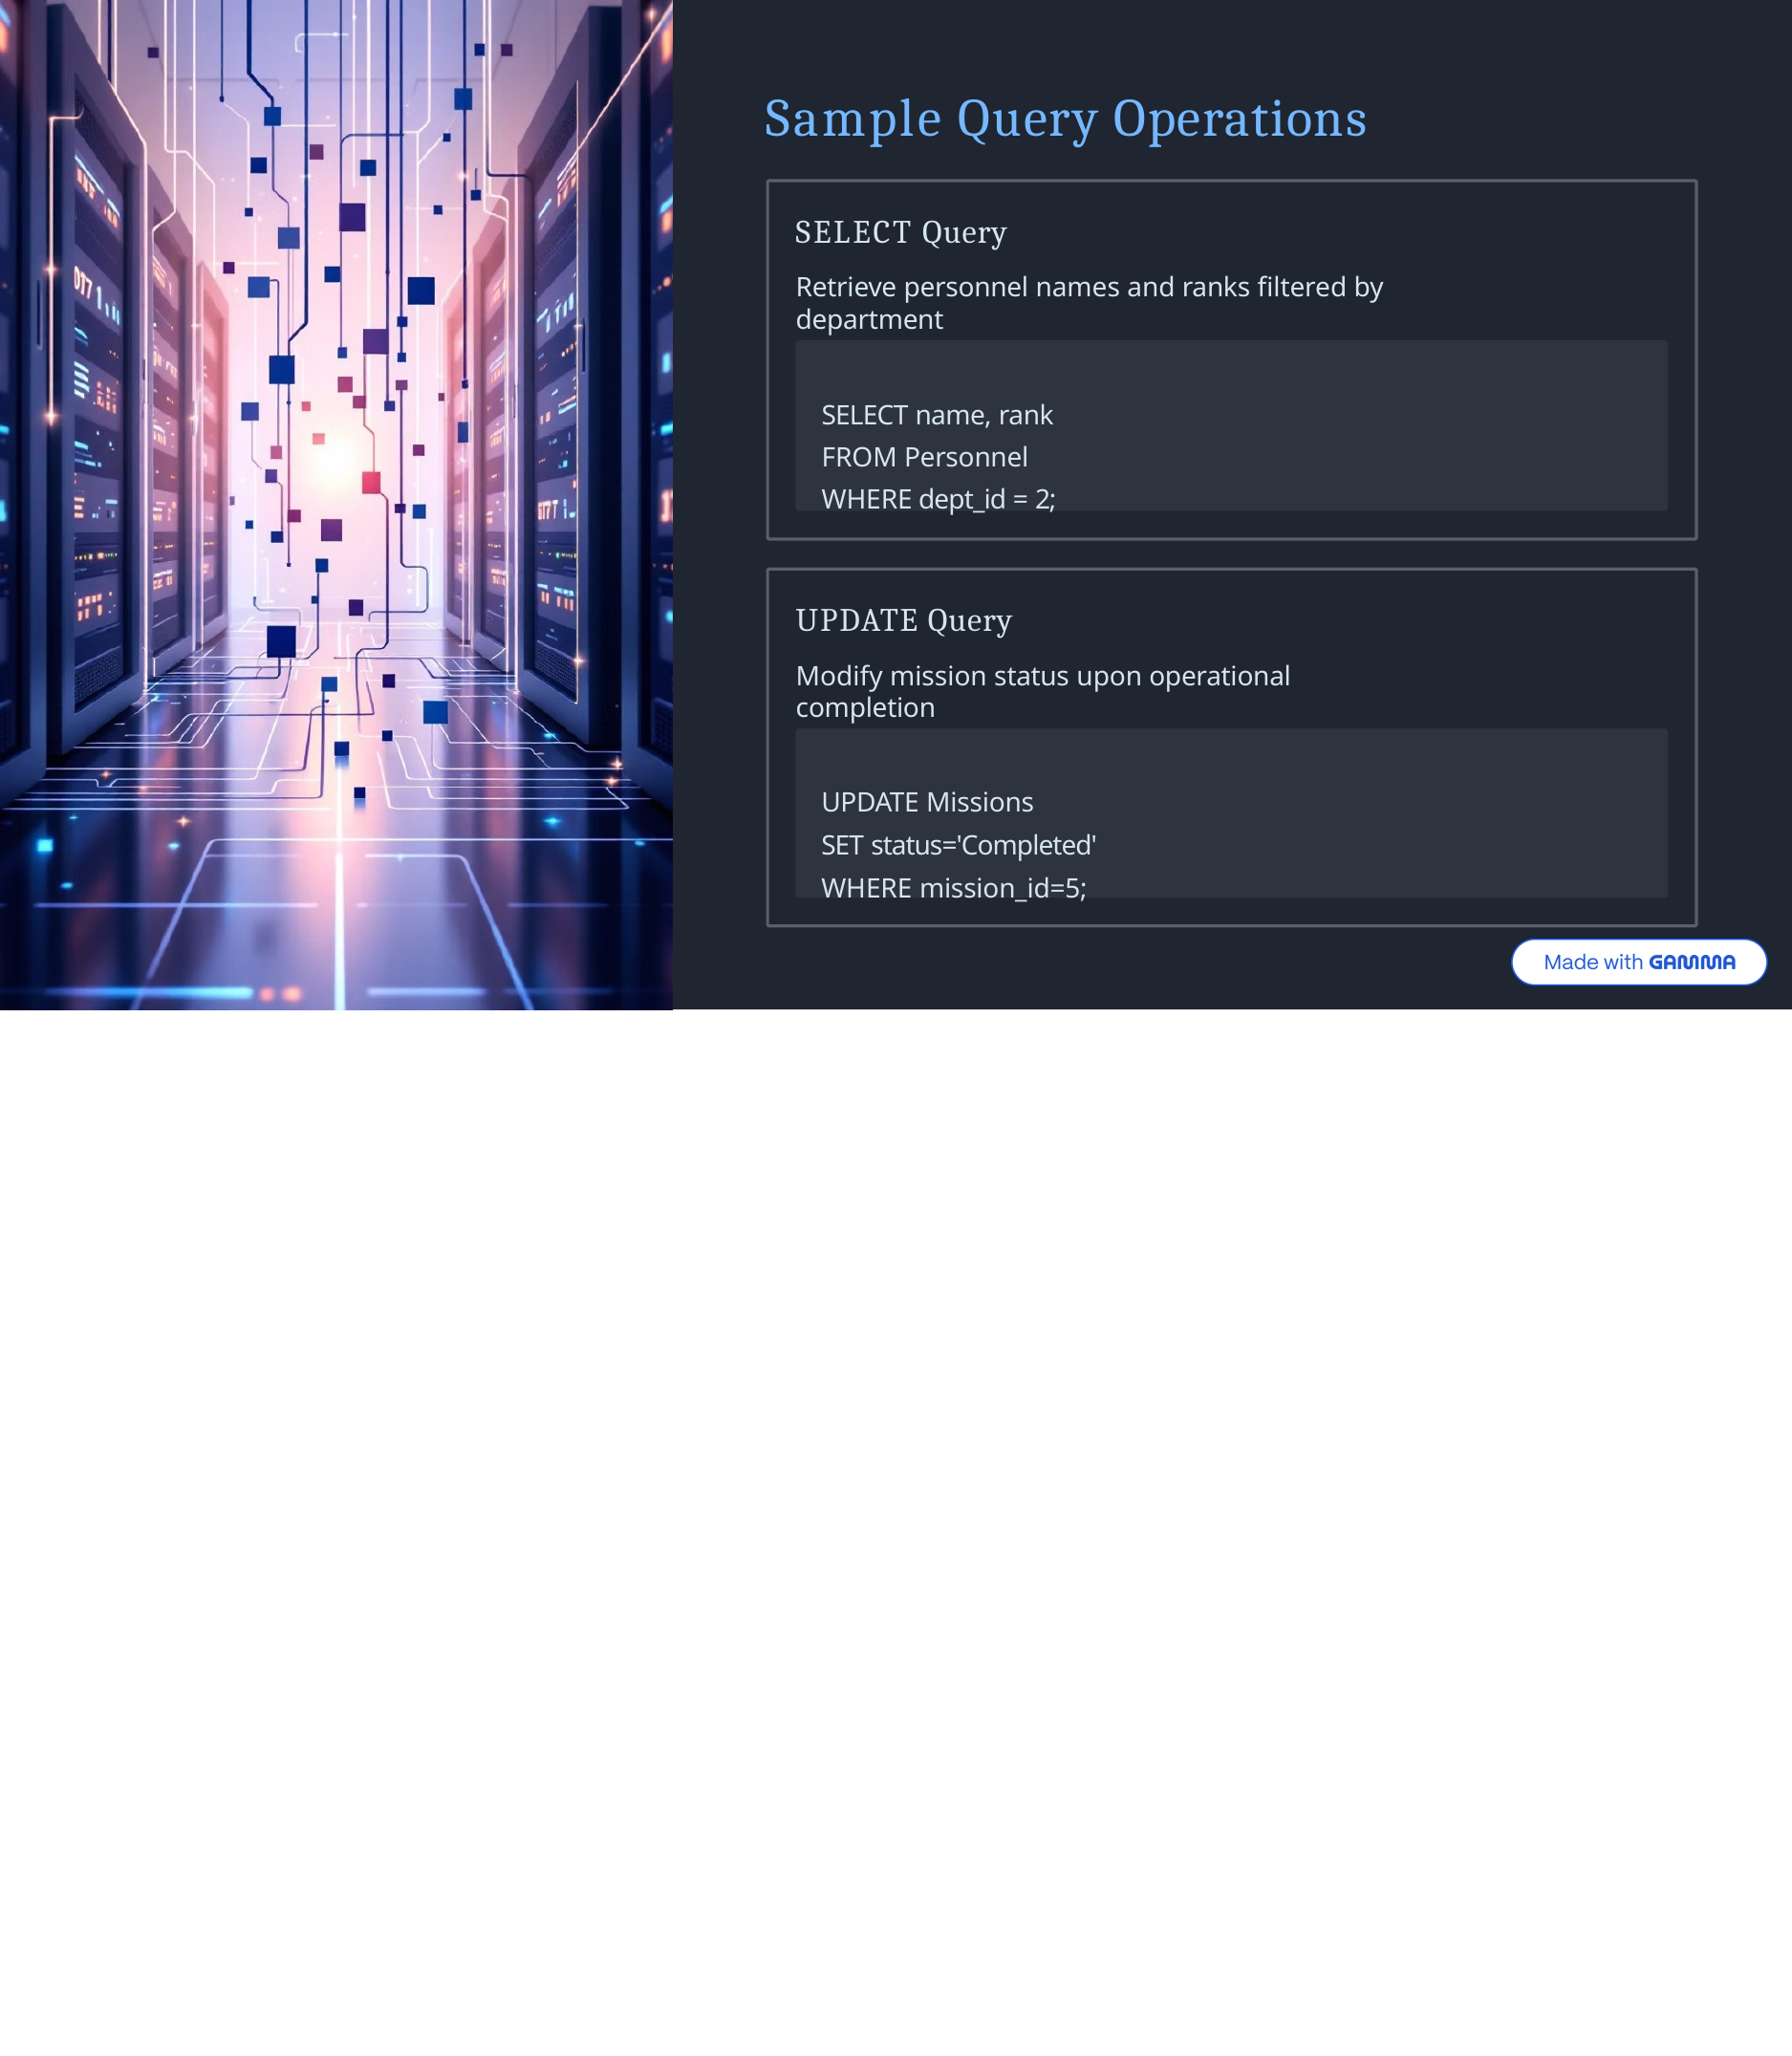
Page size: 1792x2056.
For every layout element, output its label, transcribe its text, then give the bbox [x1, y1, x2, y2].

picture [1501, 928, 1778, 995]
picture [0, 0, 673, 1010]
title Sample Query Operations [676, 73, 1700, 425]
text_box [766, 567, 1698, 928]
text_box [766, 179, 1698, 541]
